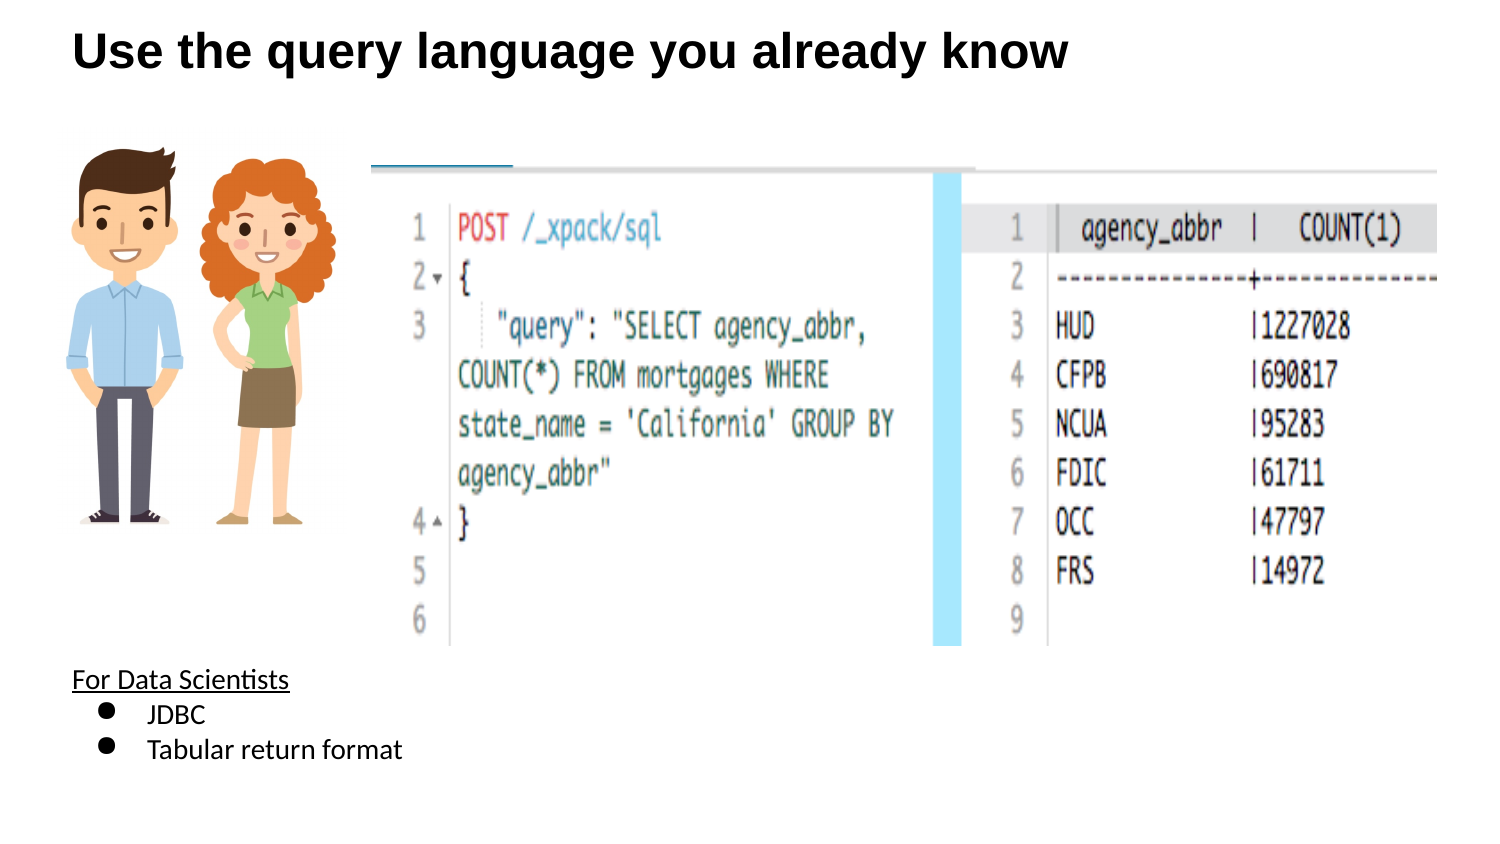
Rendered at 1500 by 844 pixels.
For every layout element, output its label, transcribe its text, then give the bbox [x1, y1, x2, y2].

text_box For Data Scientists JDBC Tabular return format [57, 645, 485, 826]
picture [57, 126, 347, 534]
title Use the query language you already know [57, 15, 1362, 94]
picture [371, 165, 1437, 646]
